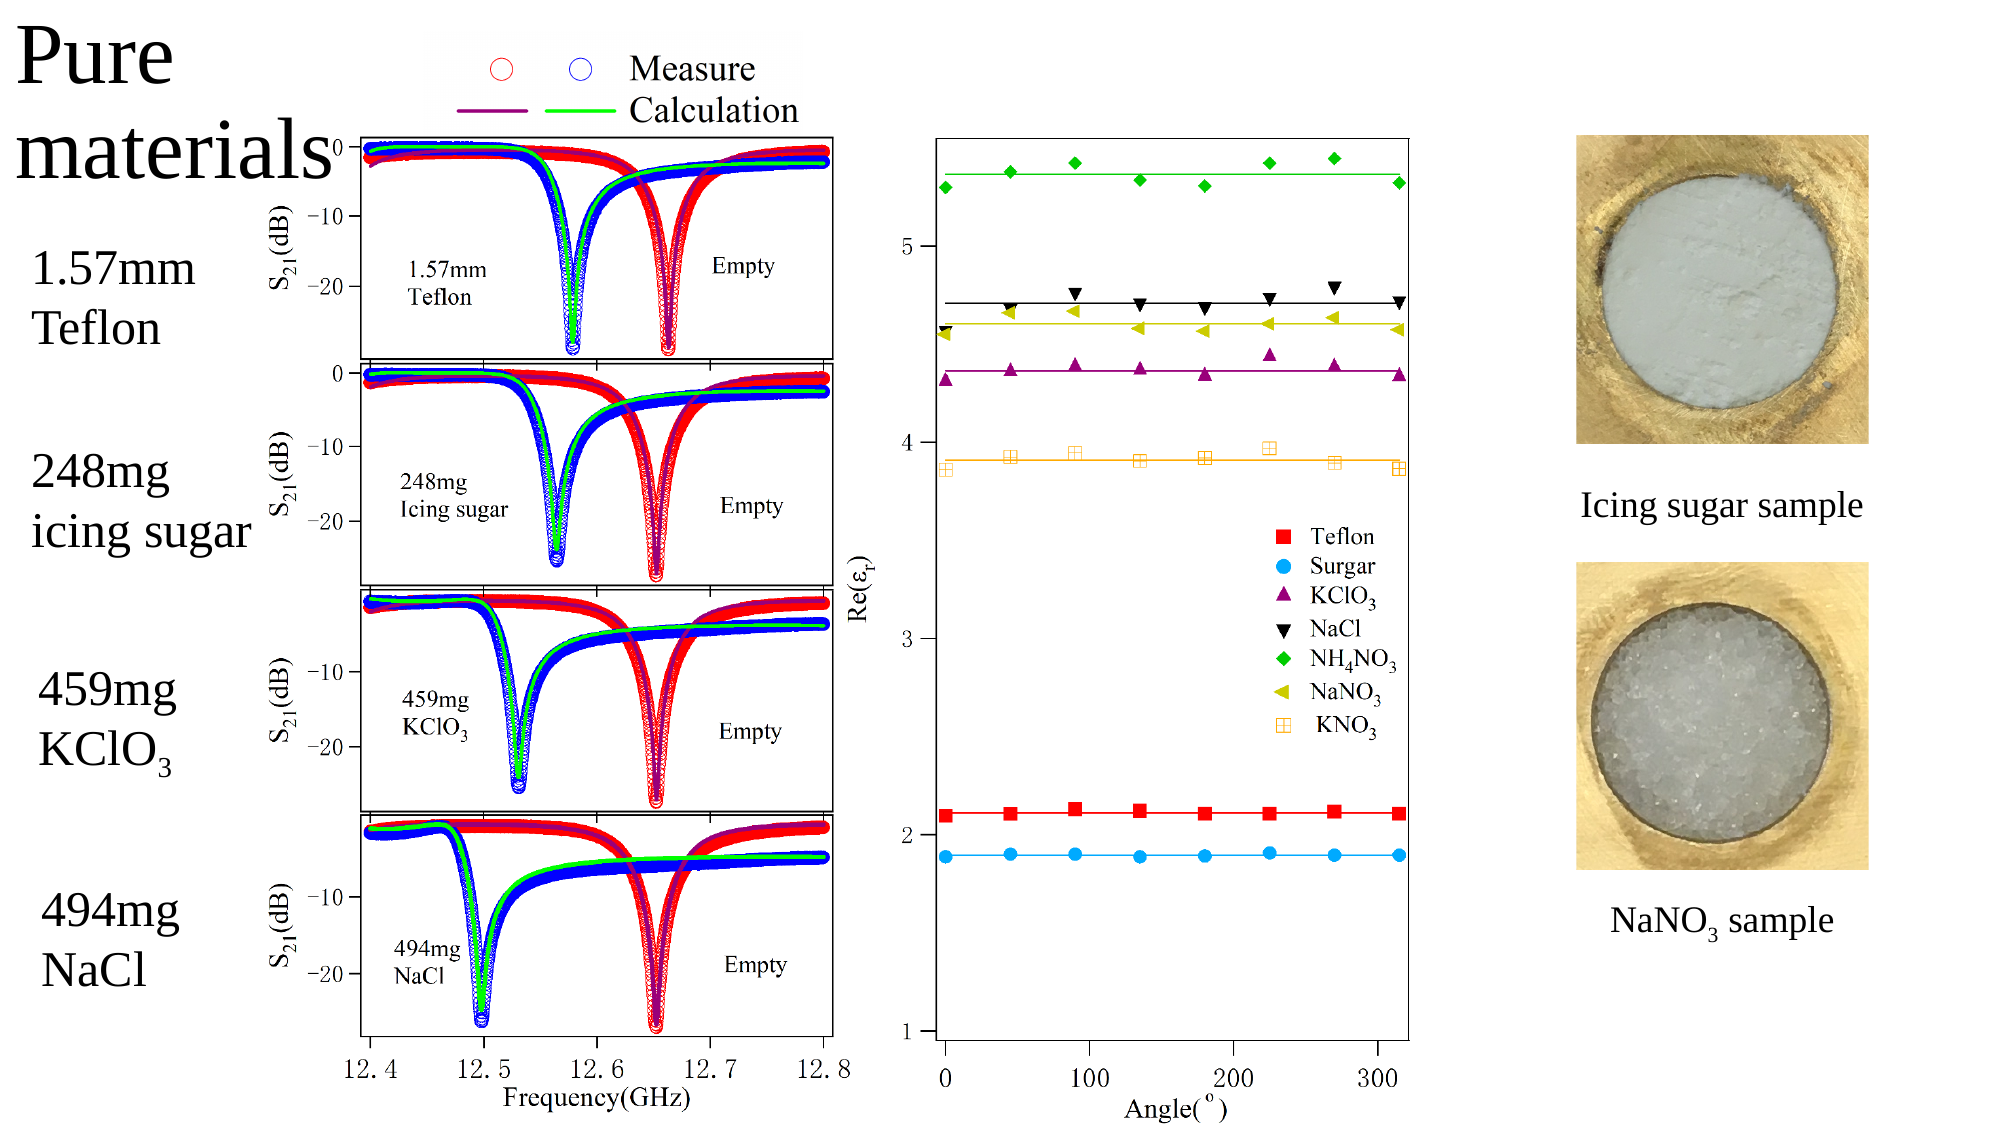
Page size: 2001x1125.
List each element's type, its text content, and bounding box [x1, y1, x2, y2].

picture [423, 31, 803, 136]
text_box 1.57mm Teflon [16, 227, 212, 362]
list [257, 117, 1468, 1125]
text_box 494mg NaCl [26, 868, 209, 1004]
text_box NaNO3 sample [1595, 887, 1850, 954]
text_box 248mg icing sugar [16, 430, 257, 566]
text_box Icing sugar sample [1565, 472, 1880, 533]
text_box 459mg KClO3 [23, 648, 205, 791]
title Pure materials [0, 0, 353, 206]
picture [1576, 562, 1869, 870]
picture [1576, 135, 1869, 444]
